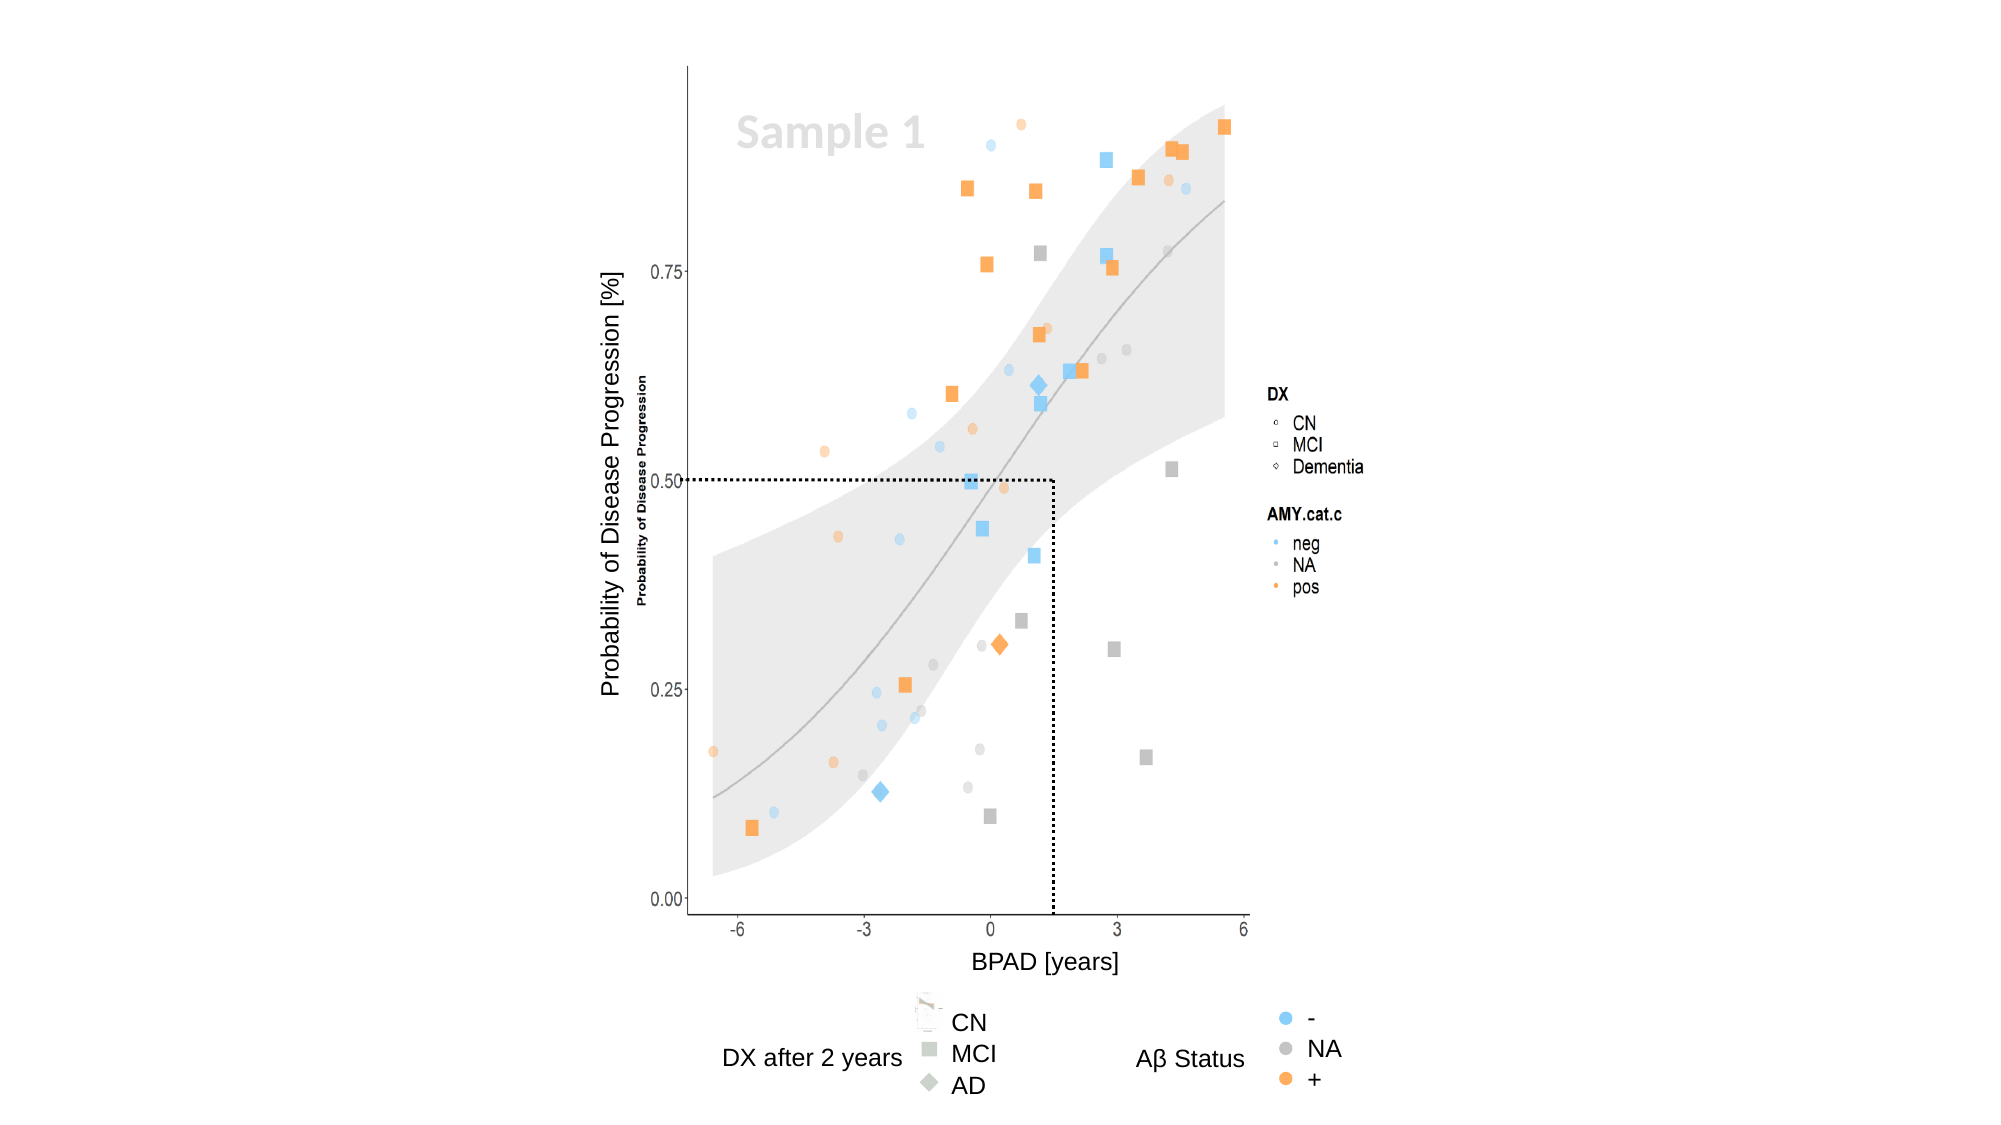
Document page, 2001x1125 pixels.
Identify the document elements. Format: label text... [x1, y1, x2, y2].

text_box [693, 991, 1440, 1108]
picture [631, 59, 1376, 963]
text_box Probability of Disease Progression [%] [584, 35, 631, 933]
text_box BPAD [years] [693, 937, 1398, 984]
